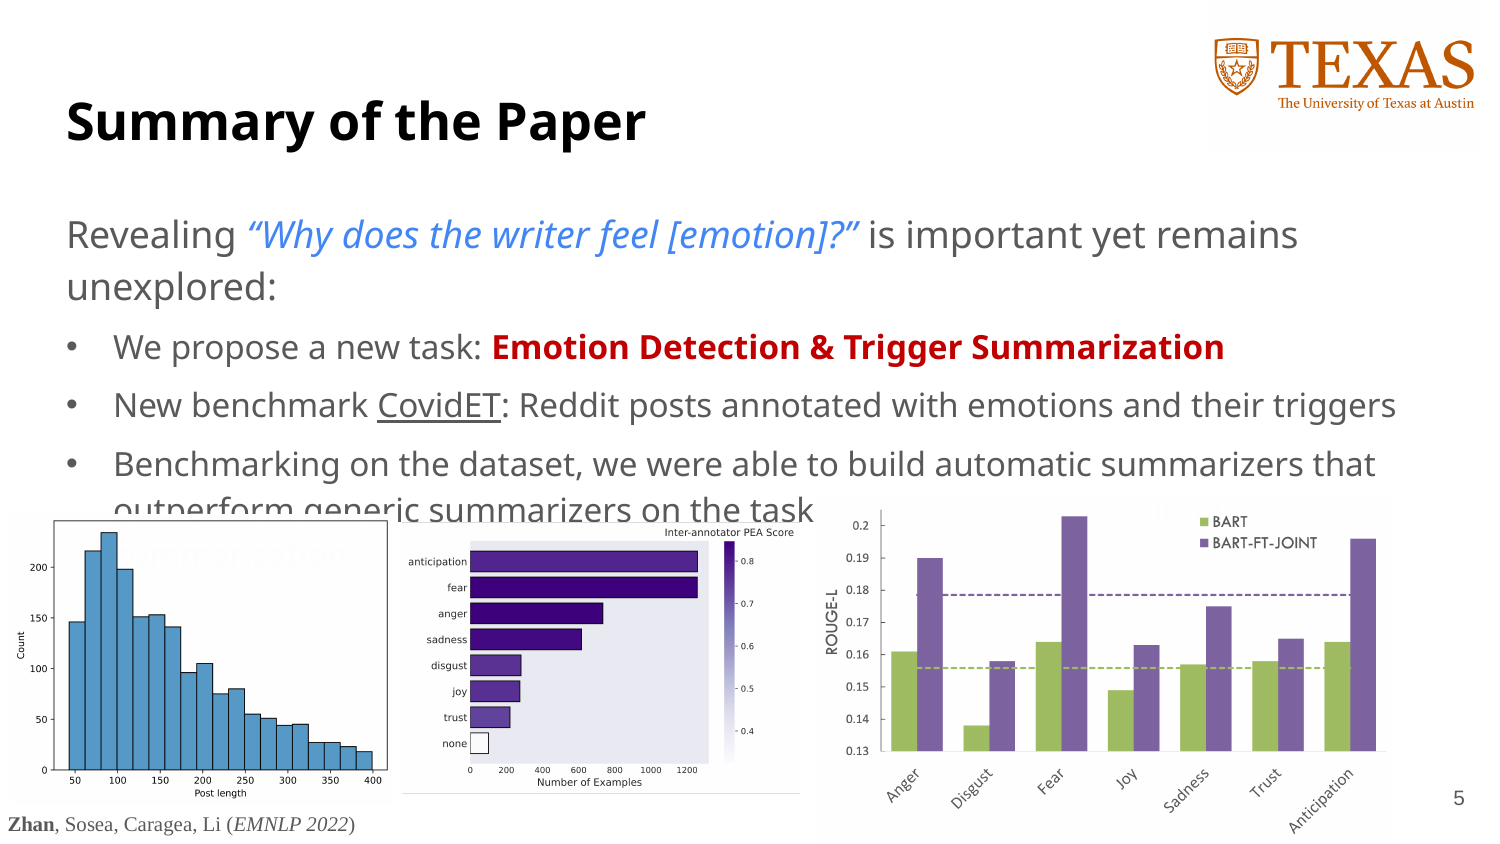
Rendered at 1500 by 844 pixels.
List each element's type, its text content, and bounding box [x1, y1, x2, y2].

title Motivation [394, 518, 402, 750]
list Revealing “Why does the writer feel [emotion]?” is important yet remains unexplored: We propose a new task: Emotion Detection & Trigger Summarization New benchmark CovidET: Reddit posts annotated with emotions and their triggers Benchmarking on the dataset, we were able to build automatic summarizers that outperform generic summarizers on the task of emotion-specific trigger summarization. [51, 189, 1449, 750]
picture [1209, 0, 1480, 150]
slide_number 5 [1400, 764, 1480, 830]
title Summary of the Paper [51, 72, 1449, 167]
text_box Zhan, Sosea, Caragea, Li (EMNLP 2022) [0, 803, 383, 844]
picture [402, 522, 800, 794]
picture [10, 514, 394, 805]
picture [818, 491, 1395, 843]
